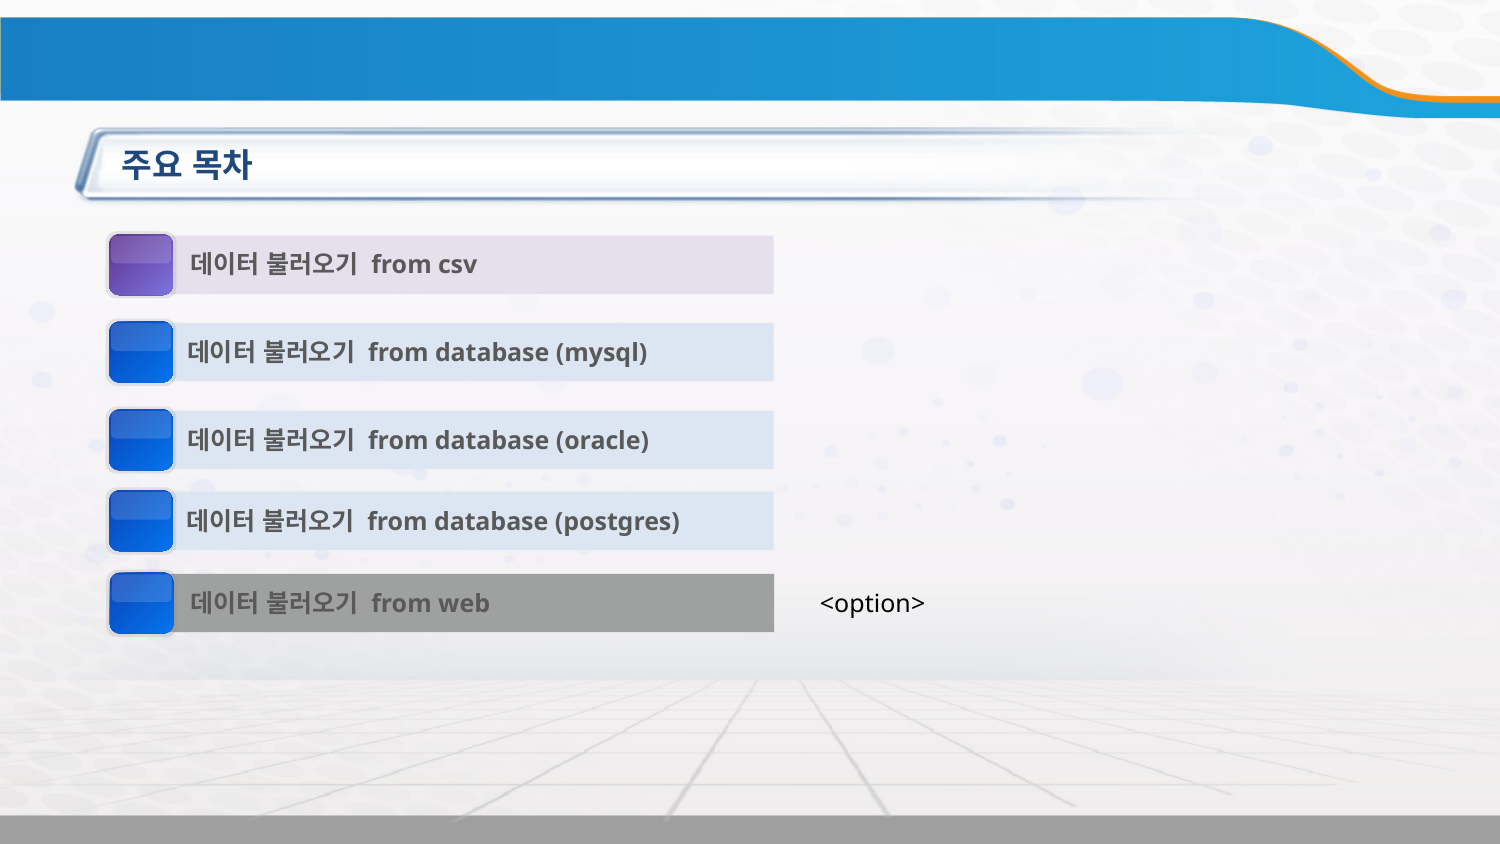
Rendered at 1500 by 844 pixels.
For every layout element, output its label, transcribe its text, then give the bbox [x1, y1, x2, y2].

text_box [104, 487, 774, 555]
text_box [104, 406, 774, 474]
picture [0, 0, 1500, 844]
text_box 2. Pandas 라이브러리를 활용한 데이터 수집 [29, 0, 1175, 103]
text_box <option> [805, 580, 941, 625]
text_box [104, 318, 774, 387]
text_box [100, 230, 774, 299]
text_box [74, 126, 1289, 208]
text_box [105, 569, 775, 638]
